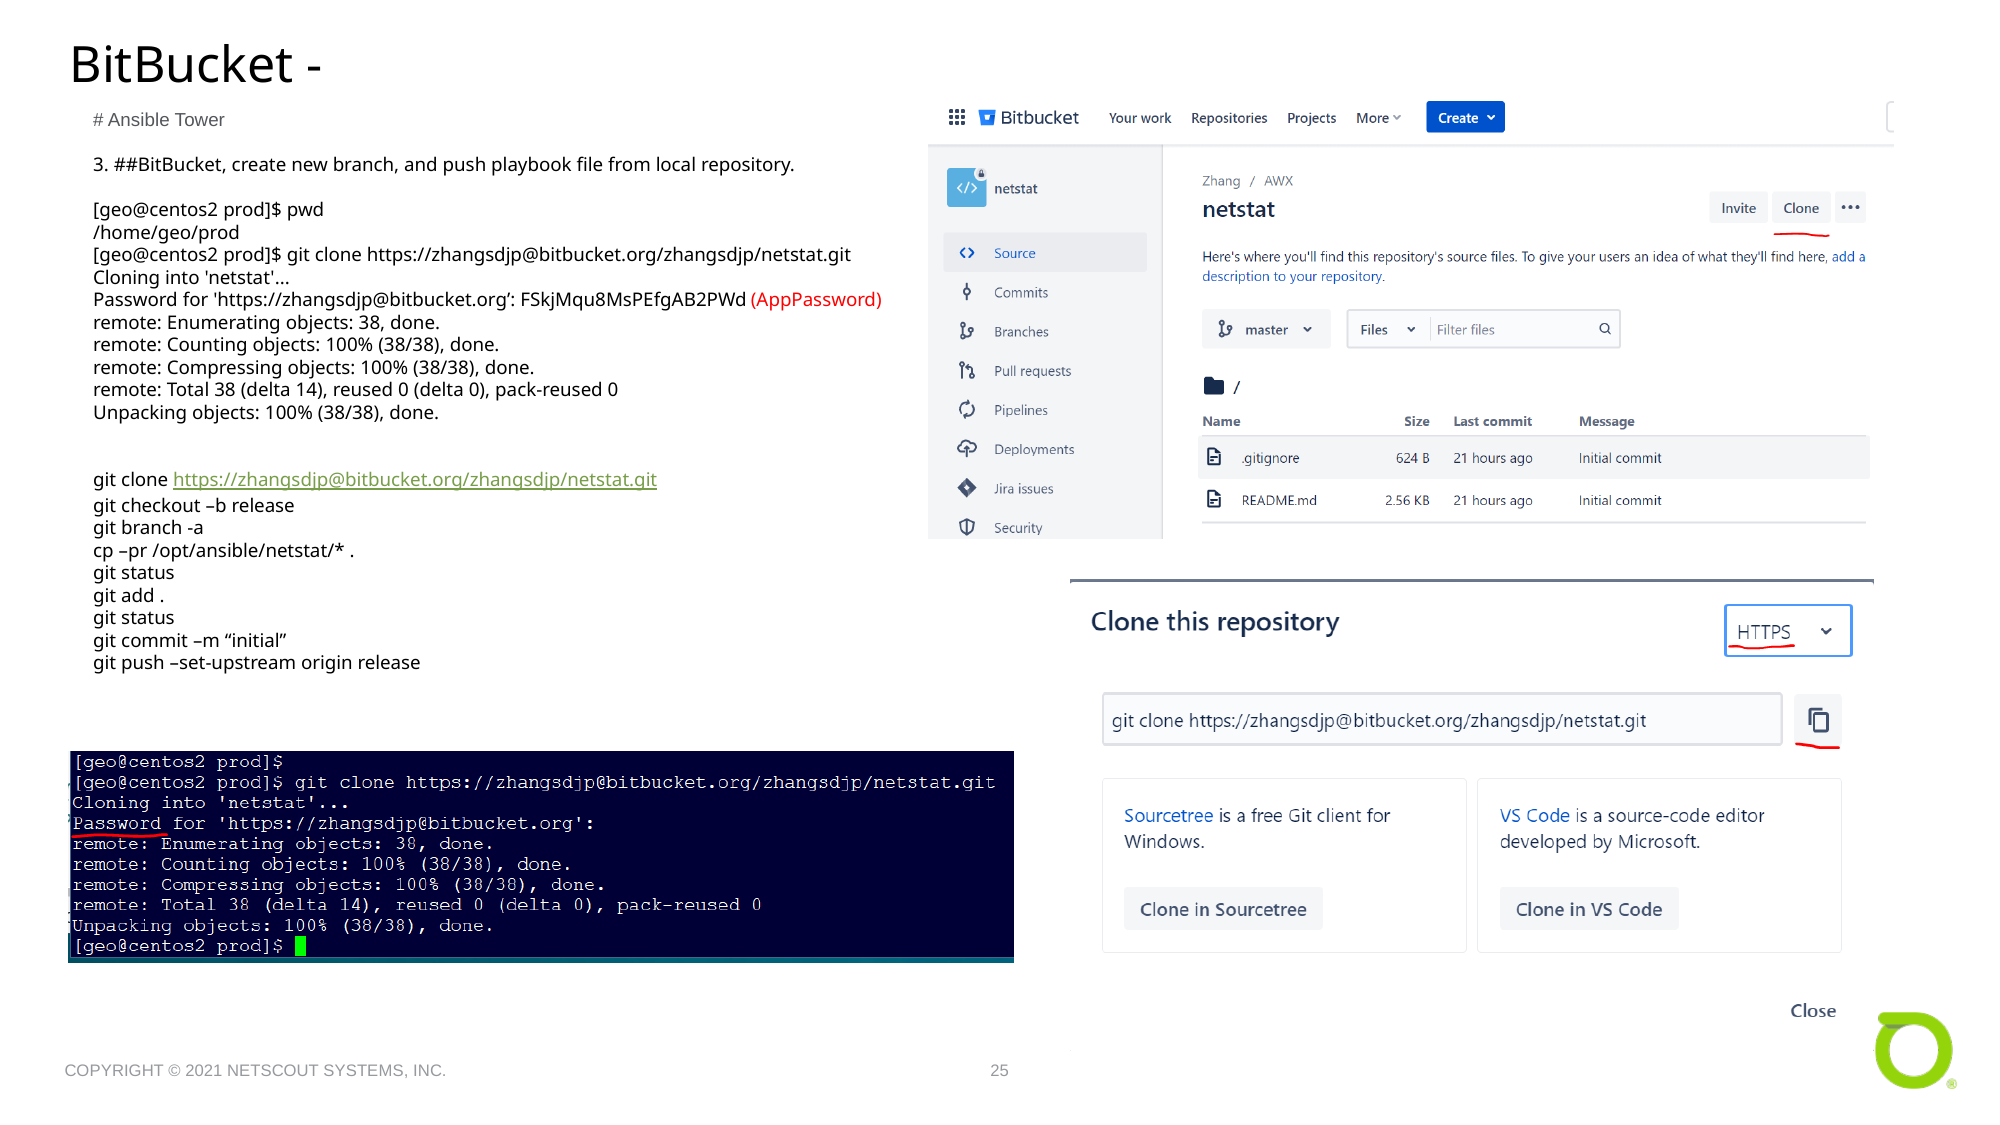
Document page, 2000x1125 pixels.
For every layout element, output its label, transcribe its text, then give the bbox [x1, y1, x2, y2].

picture [928, 97, 1894, 540]
picture [1867, 1004, 1963, 1095]
text_box BitBucket - [54, 24, 1657, 100]
text_box # Ansible Tower 3. ##BitBucket, create new branch, and push playbook file from local repository. [geo@centos2 prod]$ pwd /home/geo/prod [geo@centos2 prod]$ git clone https://zhangsdjp@bitbucket.org/zhangsdjp/netstat.git Cloning into 'netstat'... Password for 'https://zhangsdjp@bitbucket.org’: FSkjMqu8MsPEfgAB2PWd (AppPassword) remote: Enumerating objects: 38, done. remote: Counting objects: 100% (38/38), done. remote: Compressing objects: 100% (38/38), done. remote: Total 38 (delta 14), reused 0 (delta 0), pack-reused 0 Unpacking objects: 100% (38/38), done. git clone https://zhangsdjp@bitbucket.org/zhangsdjp/netstat.git git checkout –b release git branch -a cp –pr /opt/ansible/netstat/* . git status git add . git status git commit –m “initial” git push –set-upstream origin release [78, 100, 1933, 1059]
picture [67, 751, 1014, 963]
picture [1070, 579, 1874, 1051]
